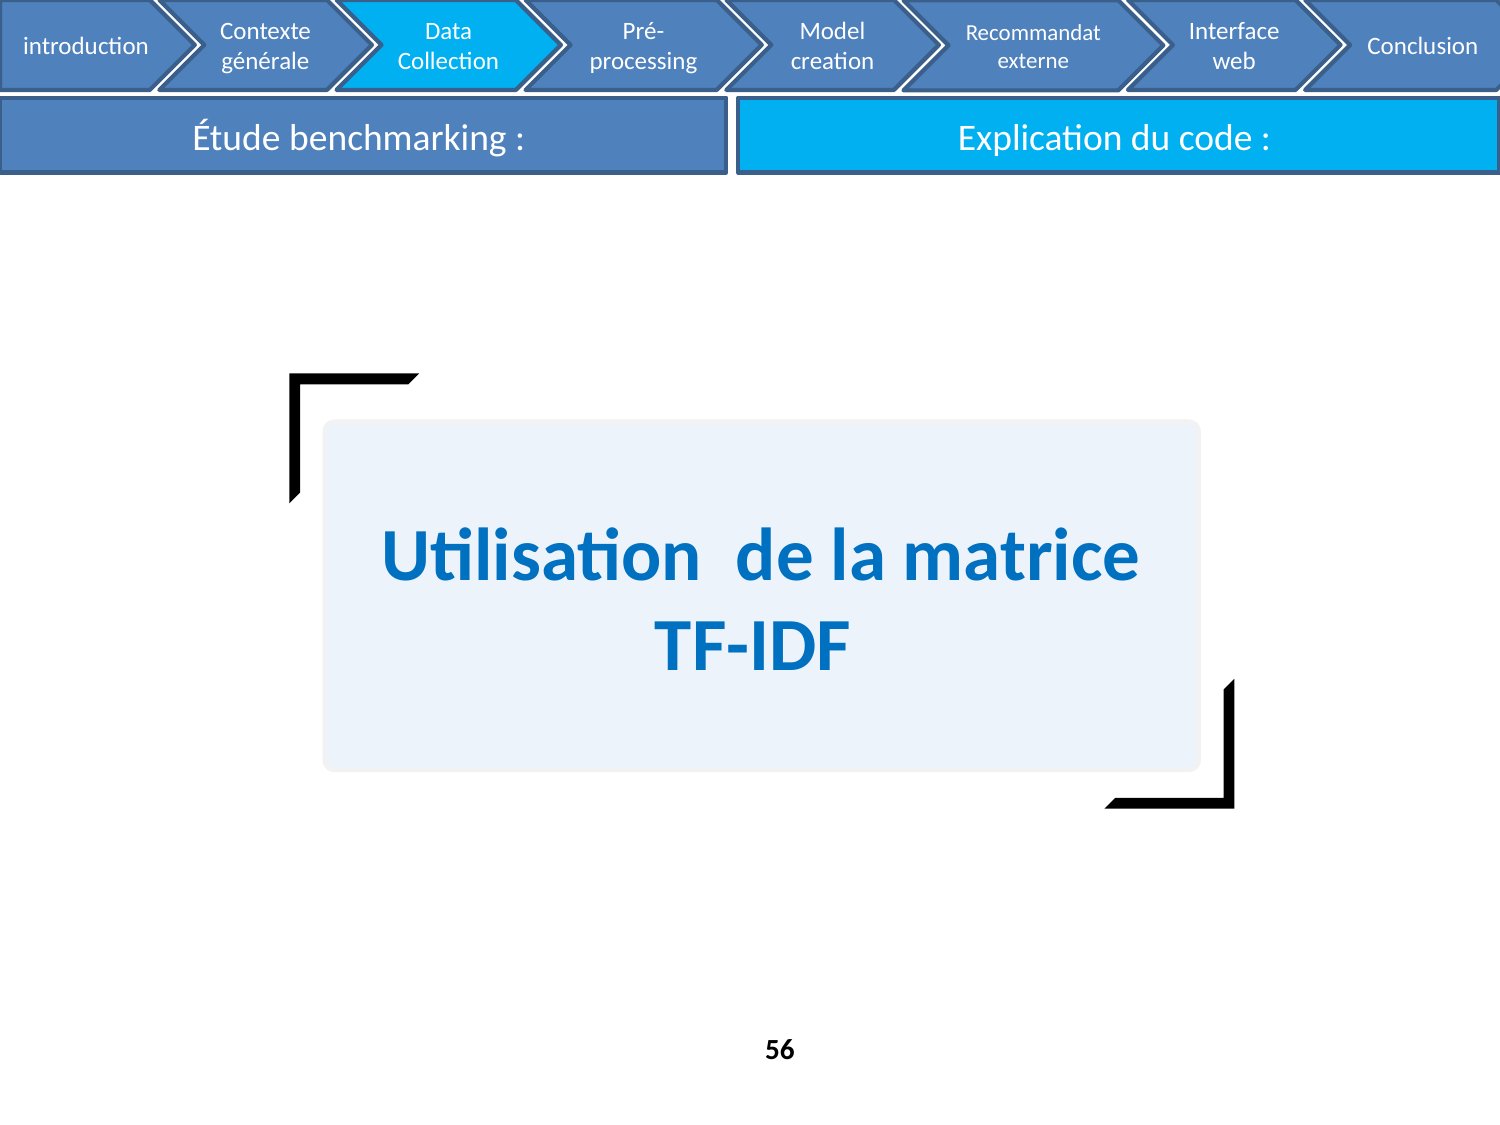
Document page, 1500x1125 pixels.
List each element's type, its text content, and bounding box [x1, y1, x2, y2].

text_box Model creation [724, 0, 942, 93]
text_box Contexte générale [157, 0, 375, 93]
text_box [1102, 676, 1237, 811]
text_box Étude benchmarking : [0, 96, 728, 175]
text_box [287, 371, 422, 506]
text_box 56 [750, 1023, 810, 1073]
text_box Recommandat externe [901, 0, 1166, 93]
text_box Conclusion [1303, 0, 1500, 93]
text_box Pré-processing [523, 0, 764, 93]
text_box Explication du code : [736, 96, 1500, 175]
text_box Utilisation de la matrice TF-IDF [322, 419, 1201, 773]
text_box Interface web [1126, 0, 1343, 93]
text_box Data Collection [334, 0, 564, 93]
text_box introduction [0, 0, 197, 93]
